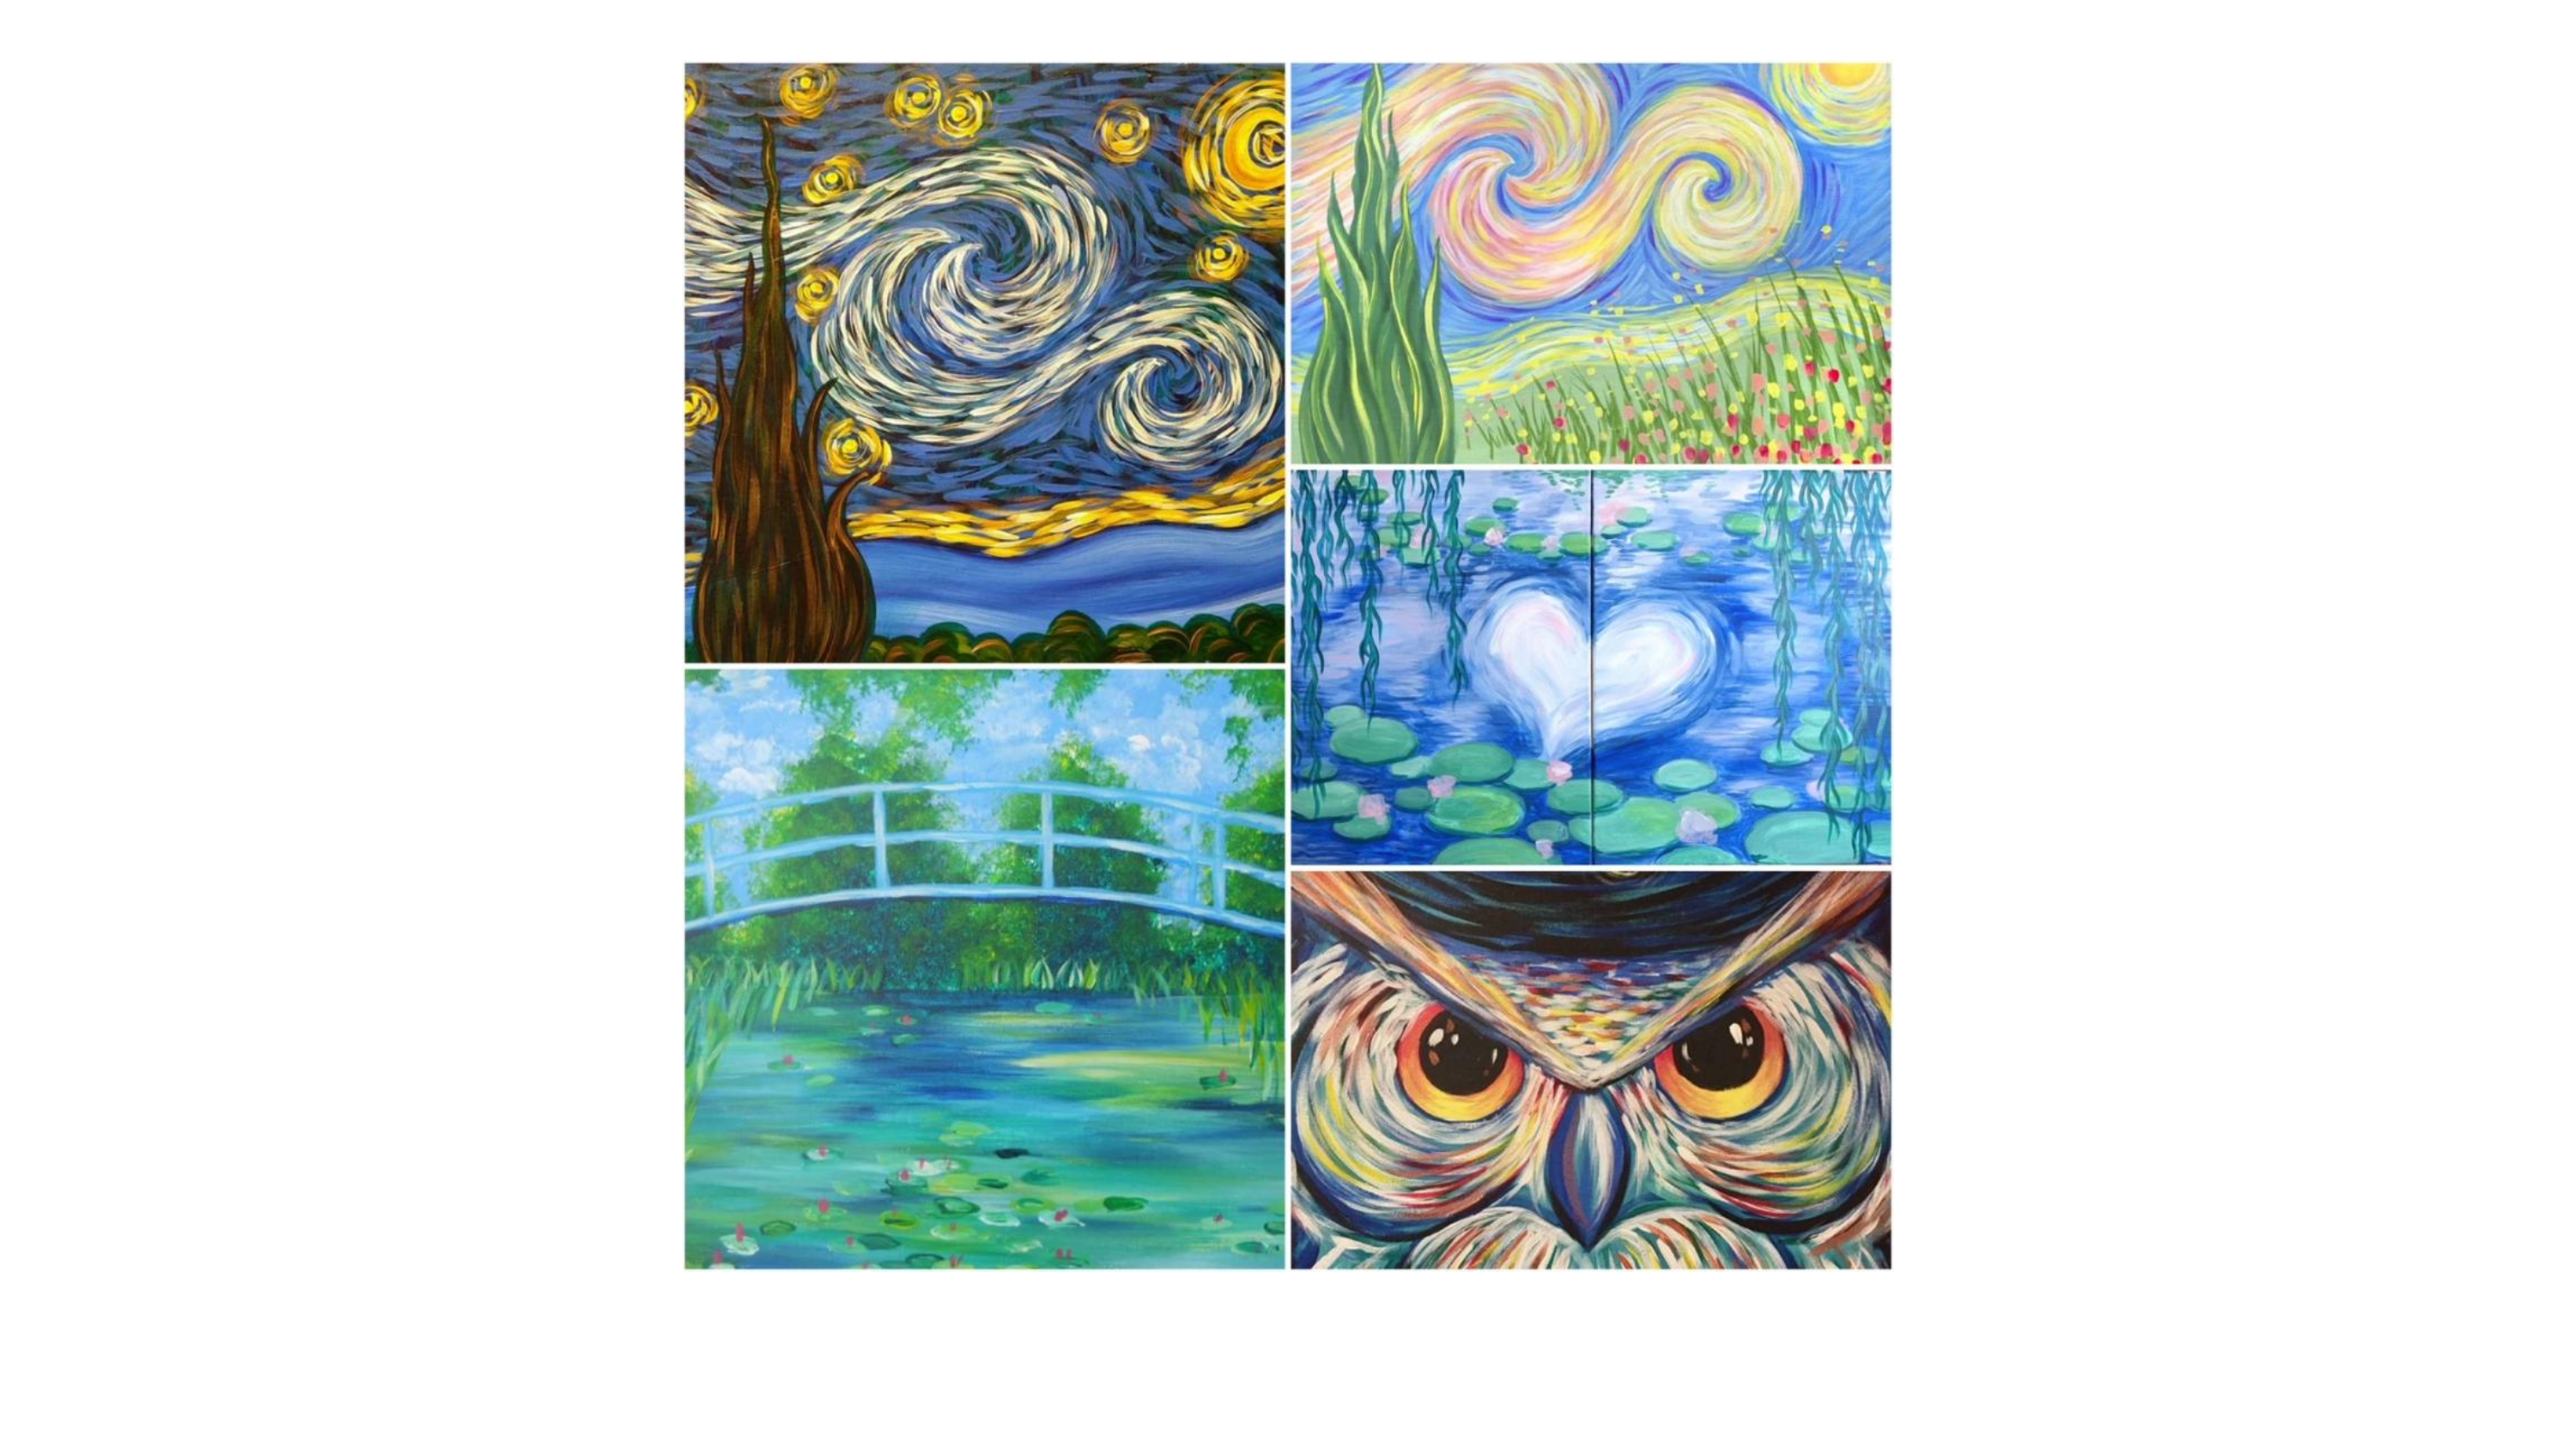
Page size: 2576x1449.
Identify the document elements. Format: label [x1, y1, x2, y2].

picture [682, 60, 1894, 1272]
